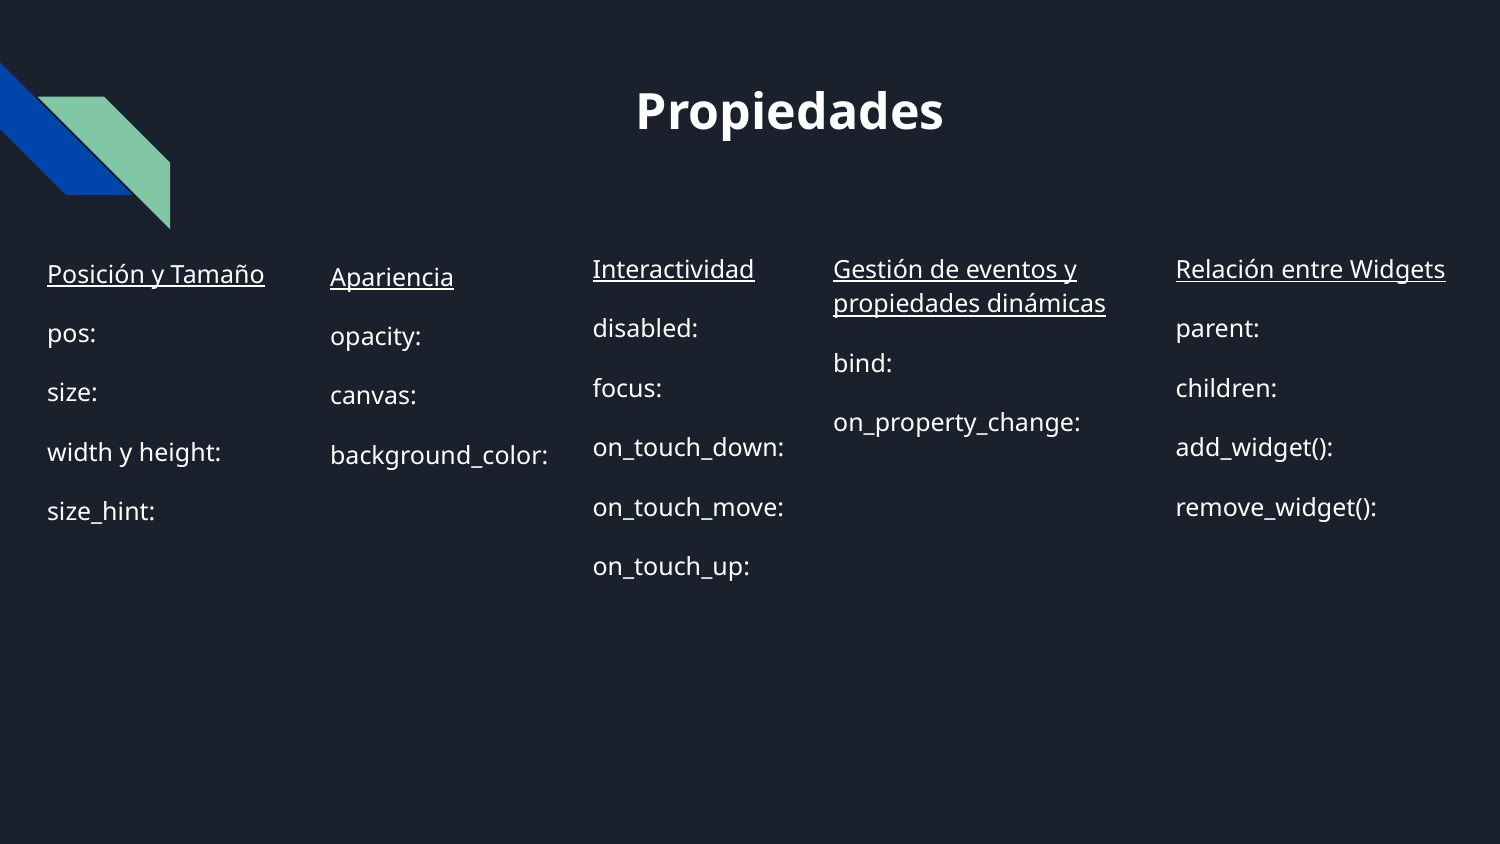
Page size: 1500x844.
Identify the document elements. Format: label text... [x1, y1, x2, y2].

text_box Gestión de eventos y propiedades dinámicas bind: on_property_change: [818, 233, 1160, 452]
text_box Interactividad disabled: focus: on_touch_down: on_touch_move: on_touch_up: [577, 233, 832, 596]
text_box Apariencia opacity: canvas: background_color: [314, 241, 577, 547]
list Posición y Tamaño pos: size: width y height: size_hint: [32, 238, 300, 591]
title Propiedades [212, 64, 1368, 215]
text_box Relación entre Widgets parent: children: add_widget(): remove_widget(): [1160, 233, 1500, 536]
